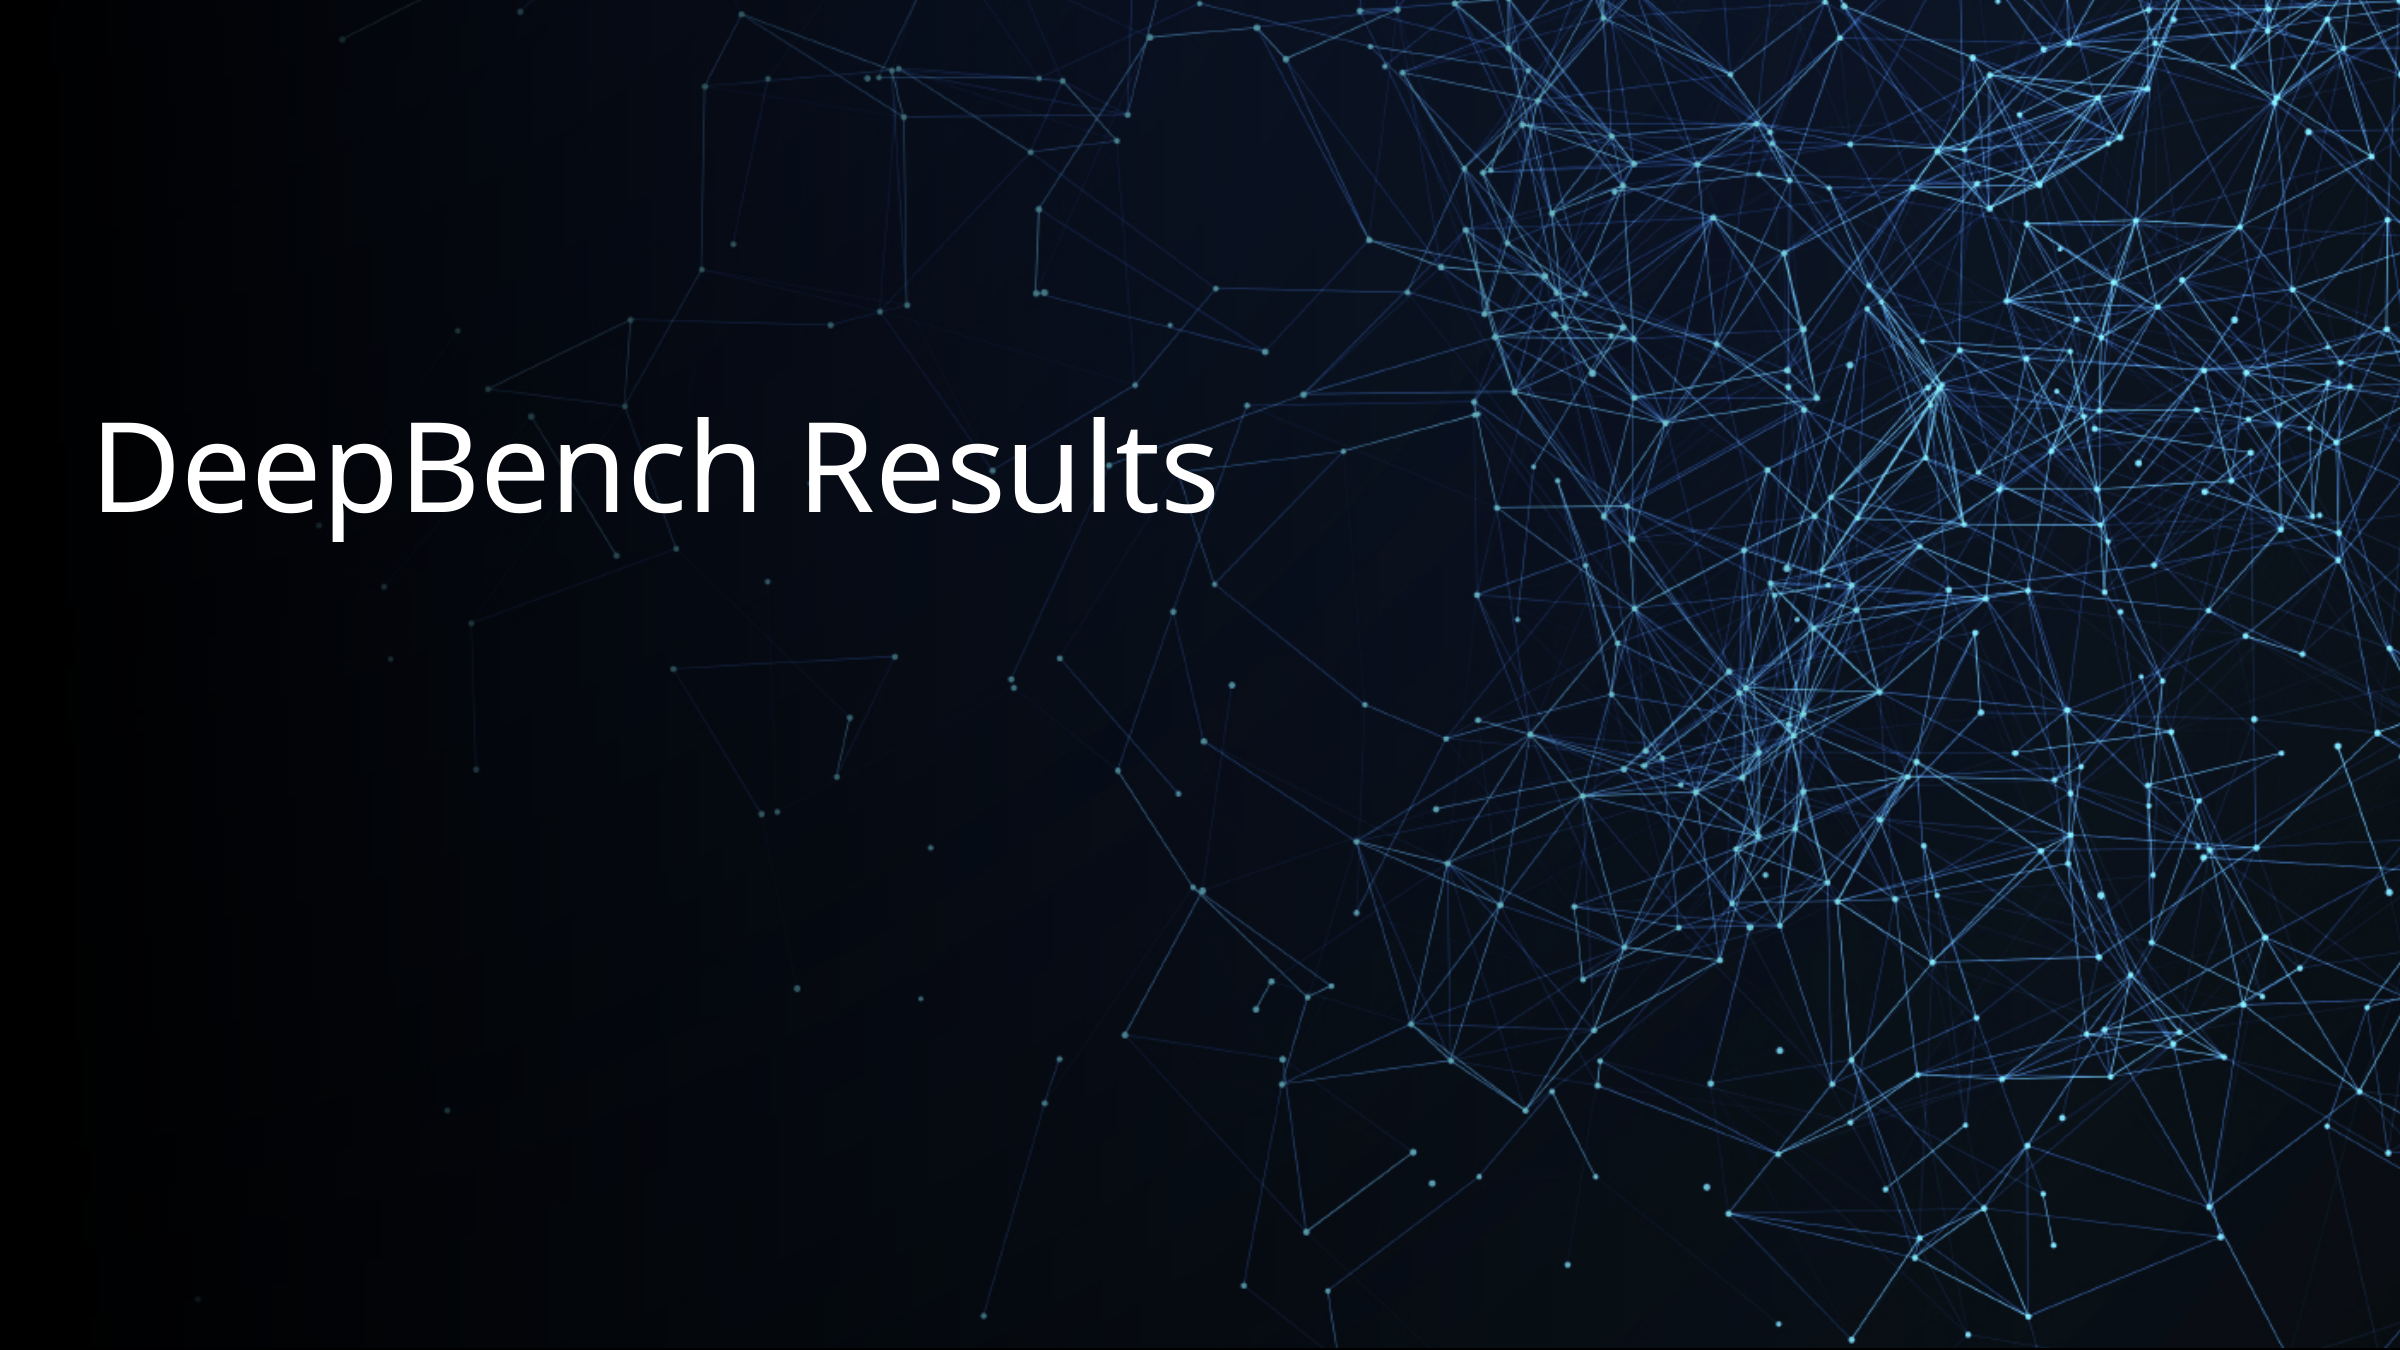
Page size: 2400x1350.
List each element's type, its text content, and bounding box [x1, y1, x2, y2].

title DeepBench Results [75, 292, 2325, 555]
picture [390, 0, 2400, 1348]
